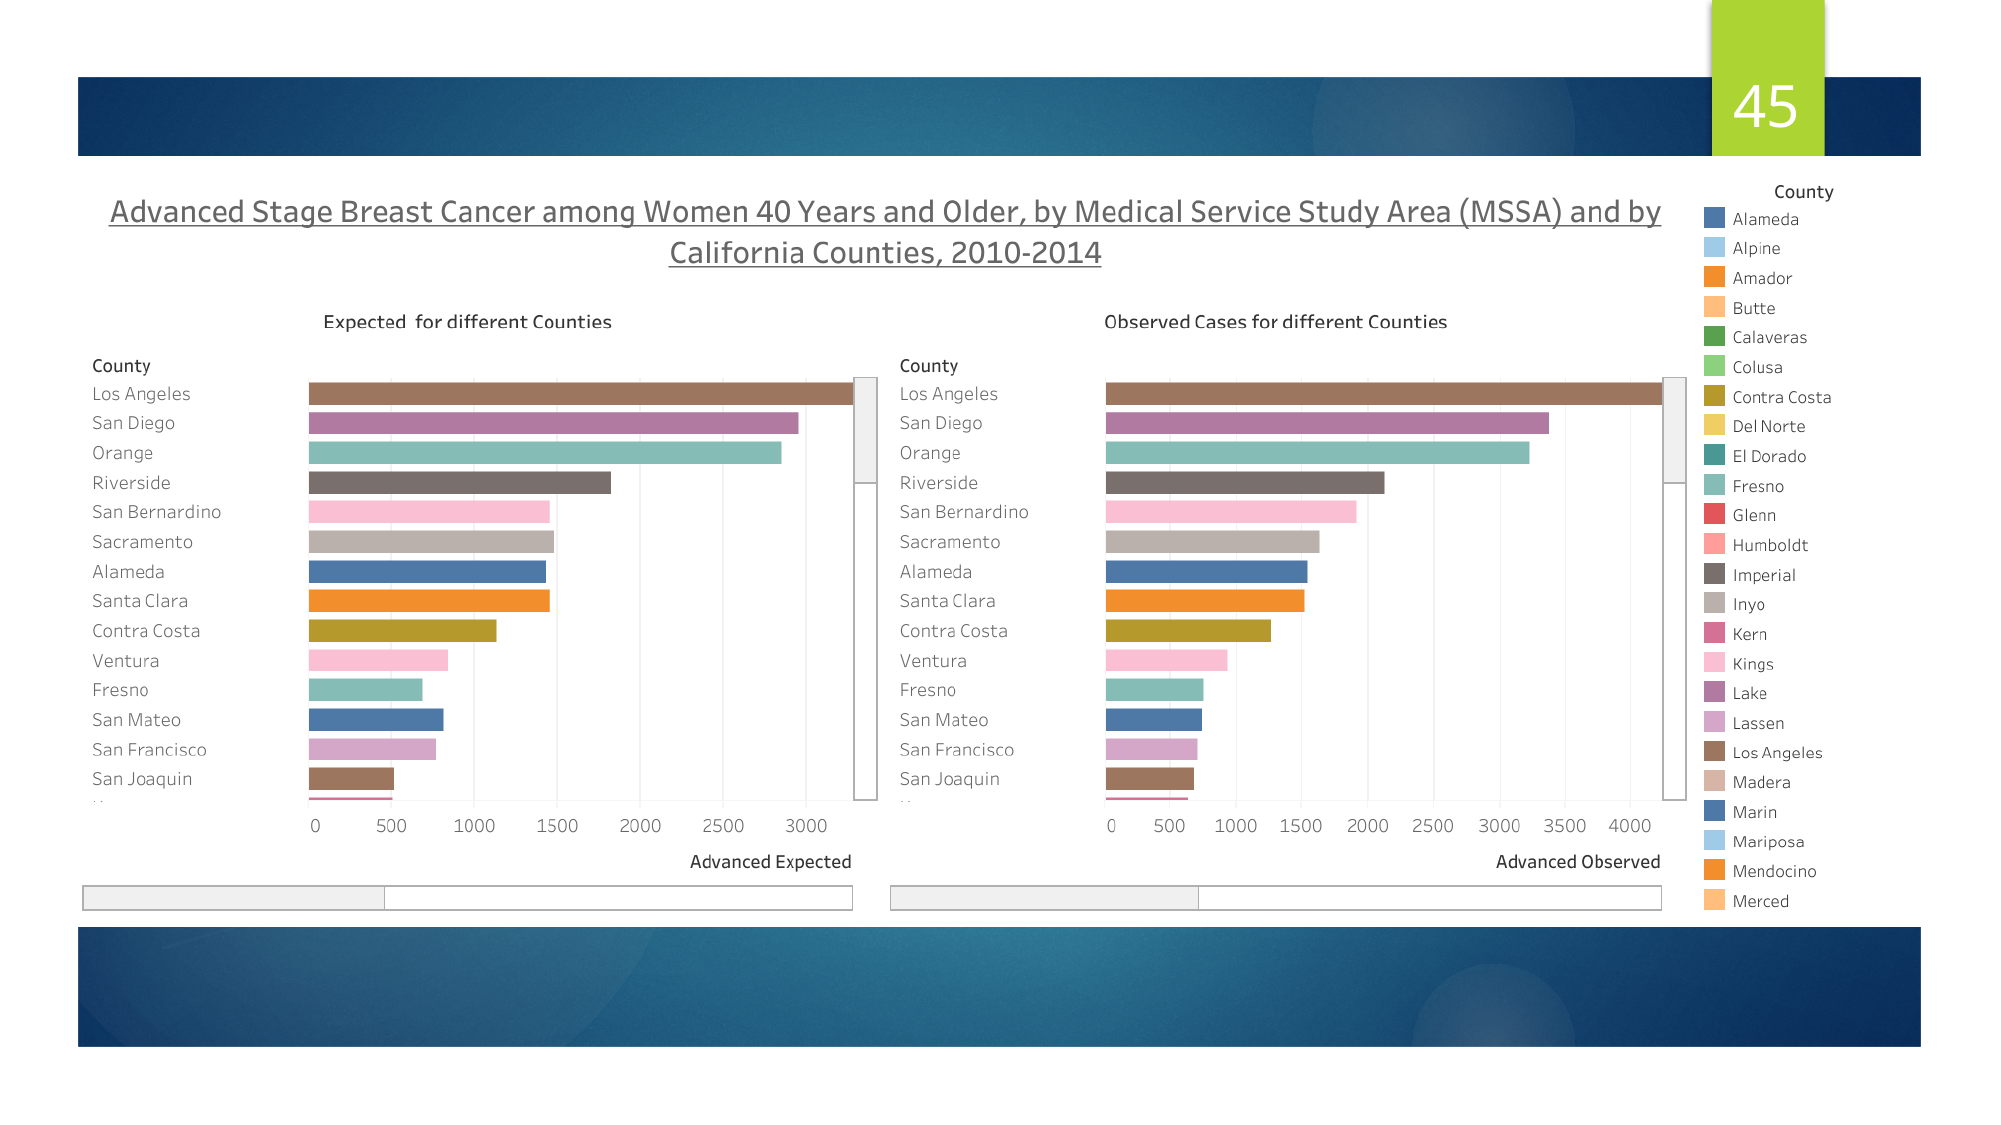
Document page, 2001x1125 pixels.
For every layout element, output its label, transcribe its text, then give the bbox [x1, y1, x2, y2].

slide_number 45 [1698, 30, 1836, 154]
picture [64, 155, 1922, 927]
